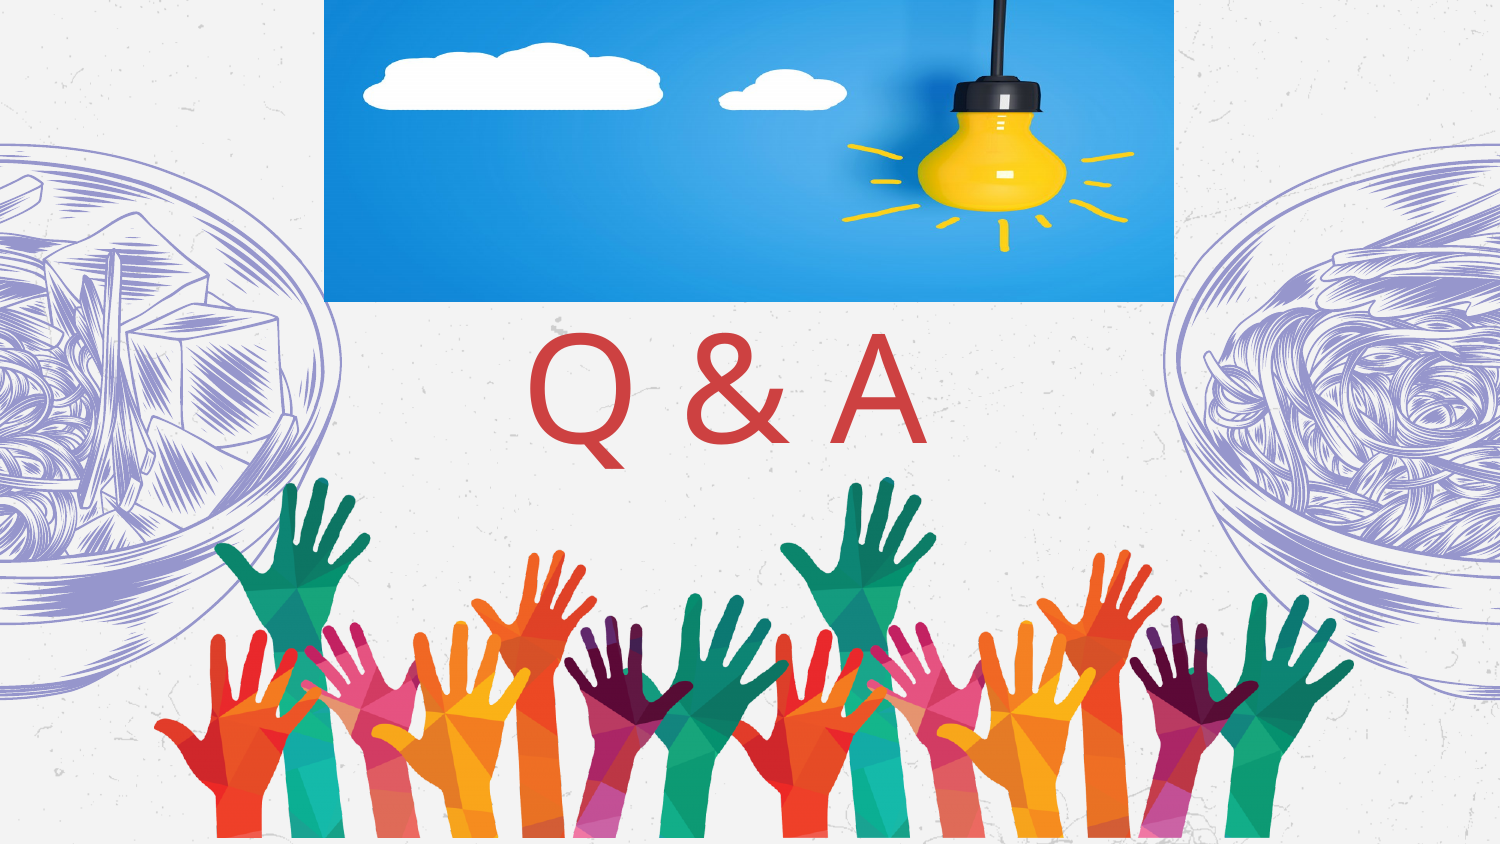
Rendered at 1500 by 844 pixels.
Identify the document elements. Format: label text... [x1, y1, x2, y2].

picture [324, 0, 1174, 302]
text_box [1152, 143, 1500, 701]
picture [153, 476, 1354, 838]
title Q & A [408, 315, 1040, 475]
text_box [0, 143, 347, 701]
